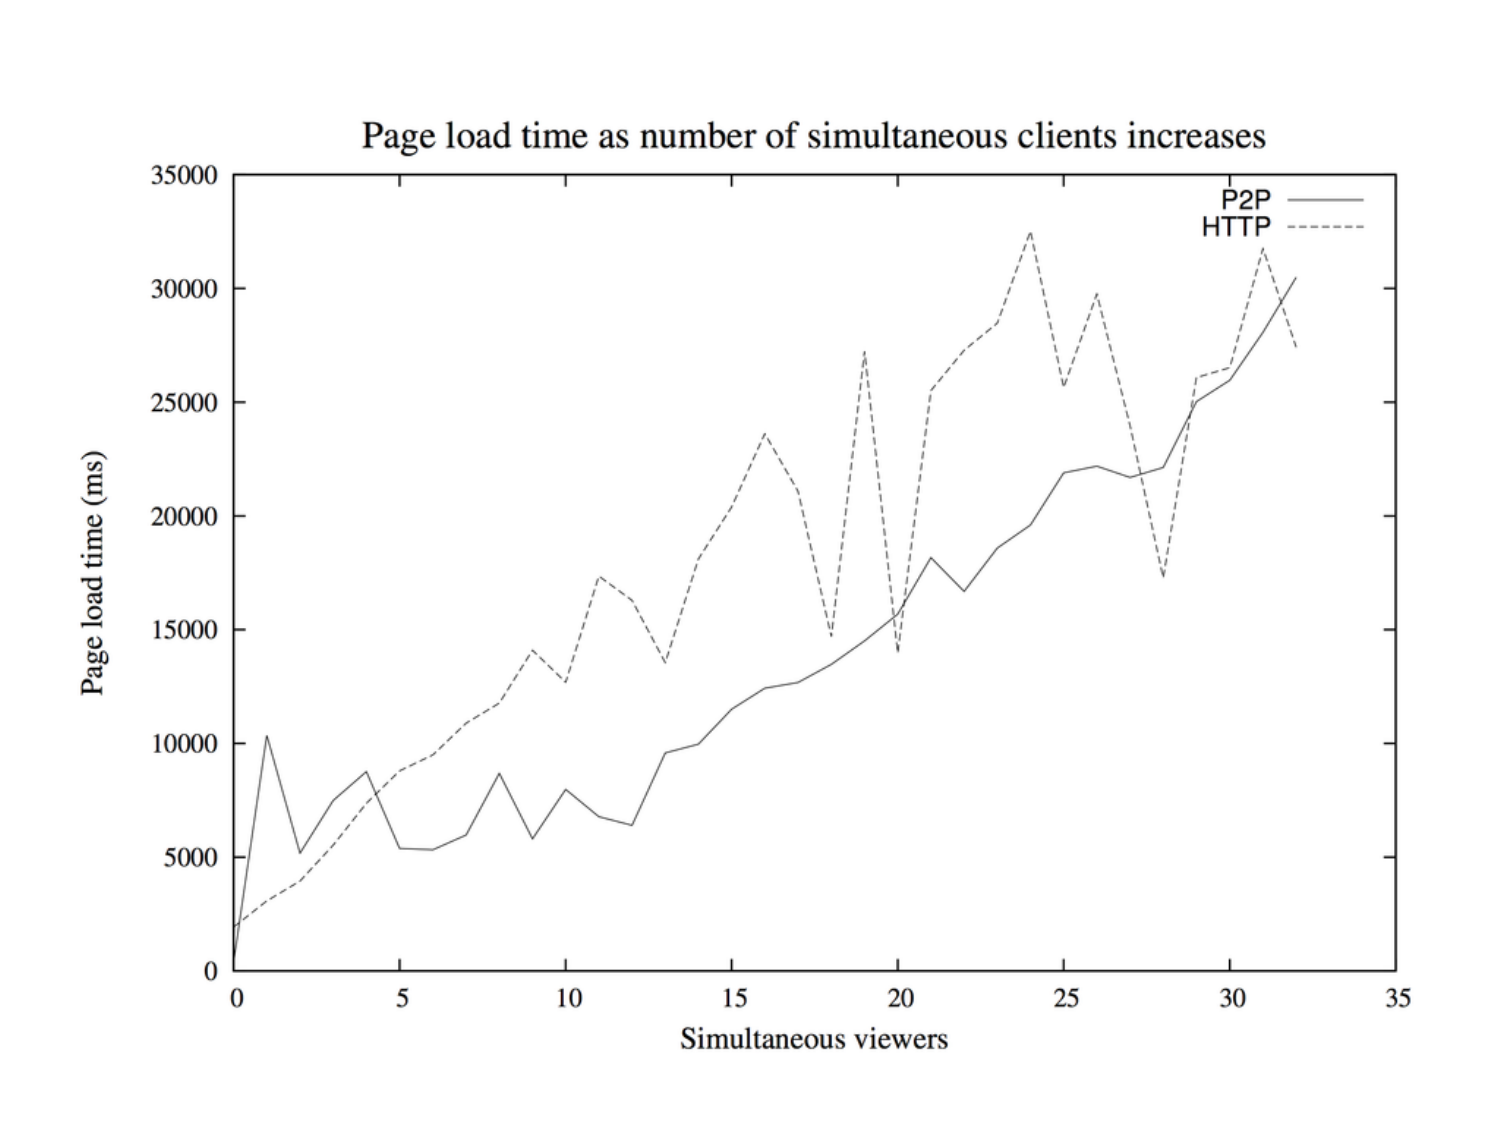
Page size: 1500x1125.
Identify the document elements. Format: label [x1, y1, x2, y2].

picture [0, 64, 1500, 1058]
